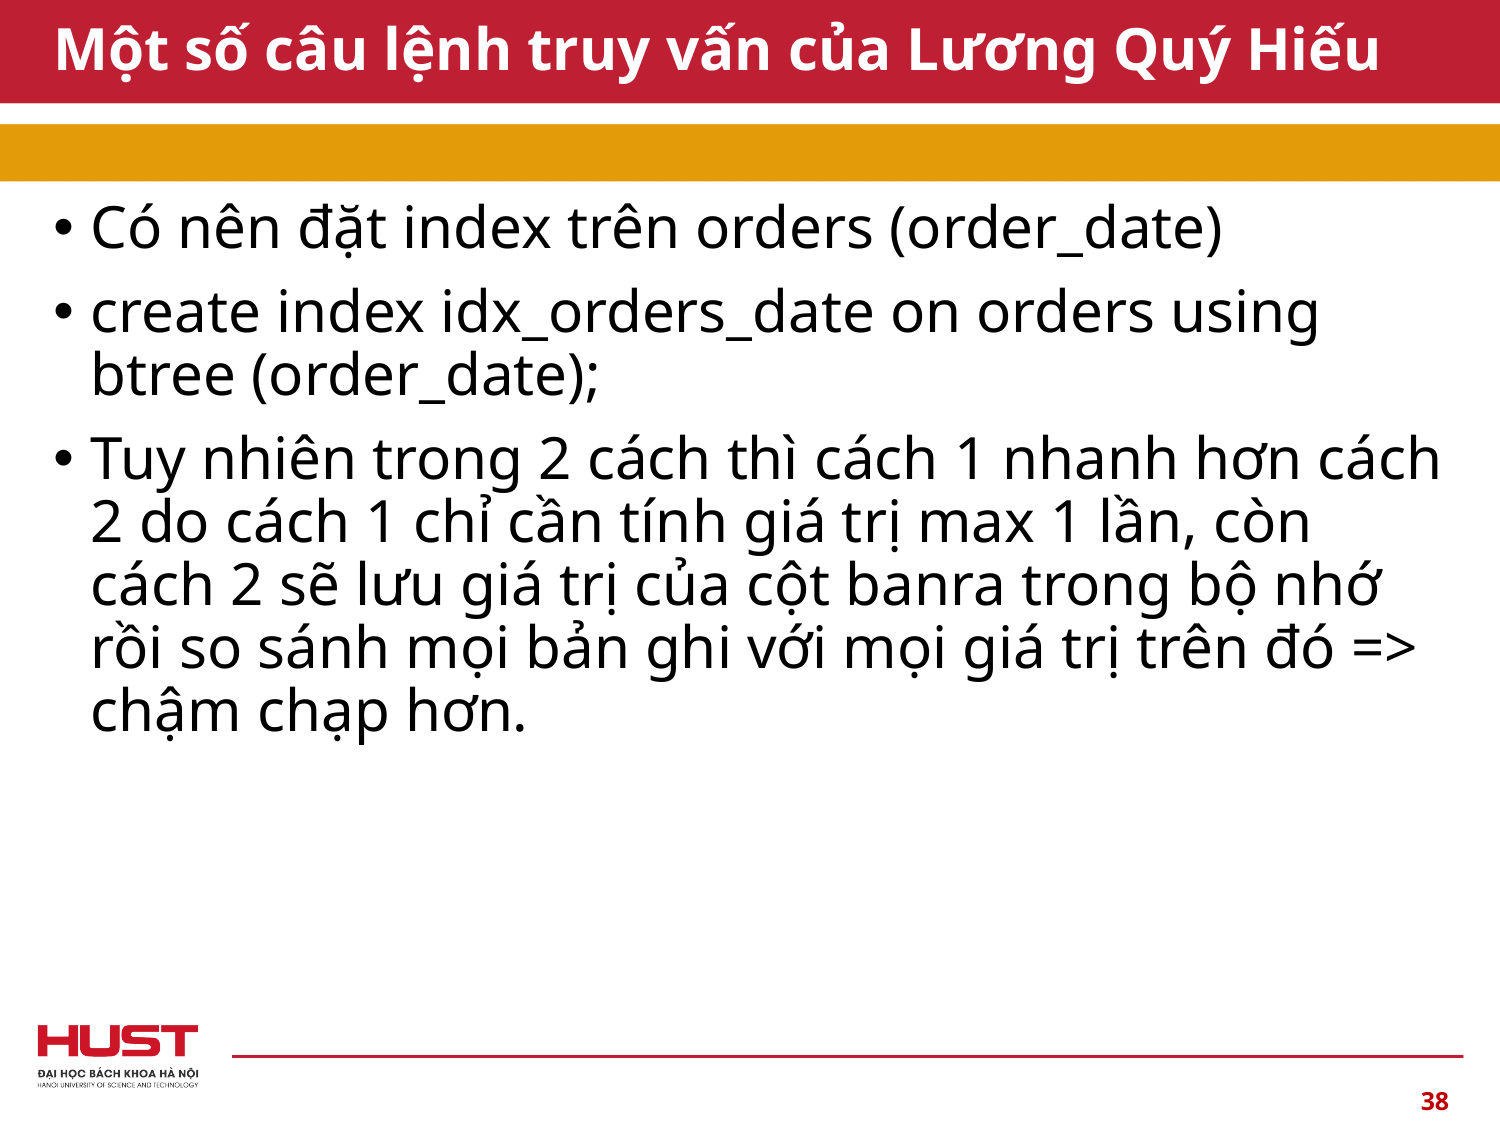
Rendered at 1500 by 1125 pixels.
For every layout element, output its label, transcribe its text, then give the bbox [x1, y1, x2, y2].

picture [0, 0, 1500, 1125]
title Một số câu lệnh truy vấn của Lương Quý Hiếu [38, 12, 1462, 87]
slide_number 38 [1126, 1078, 1464, 1125]
list Có nên đặt index trên orders (order_date) create index idx_orders_date on orders using btree (order_date); Tuy nhiên trong 2 cách thì cách 1 nhanh hơn cách 2 do cách 1 chỉ cần tính giá trị max 1 lần, còn cách 2 sẽ lưu giá trị của cột banra trong bộ nhớ rồi so sánh mọi bản ghi với mọi giá trị trên đó => chậm chạp hơn. [38, 191, 1462, 1000]
